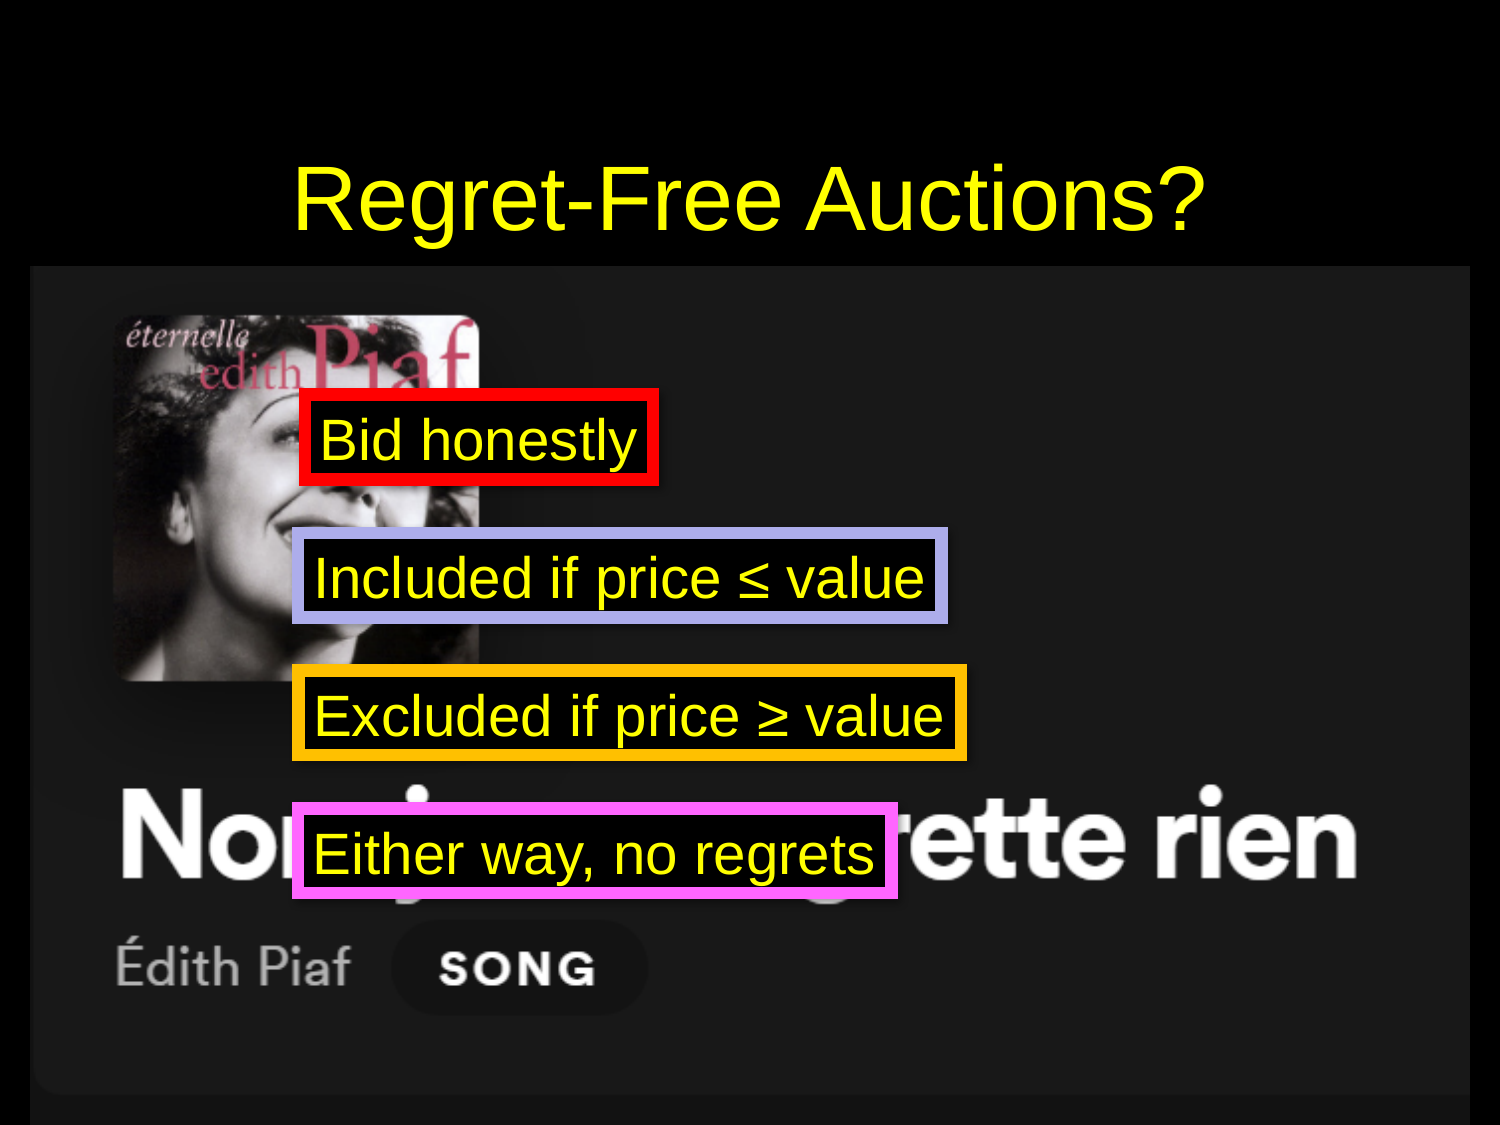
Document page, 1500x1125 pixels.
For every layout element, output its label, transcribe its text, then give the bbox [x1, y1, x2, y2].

picture [30, 266, 1470, 1125]
title Regret-Free Auctions? [112, 99, 1388, 264]
